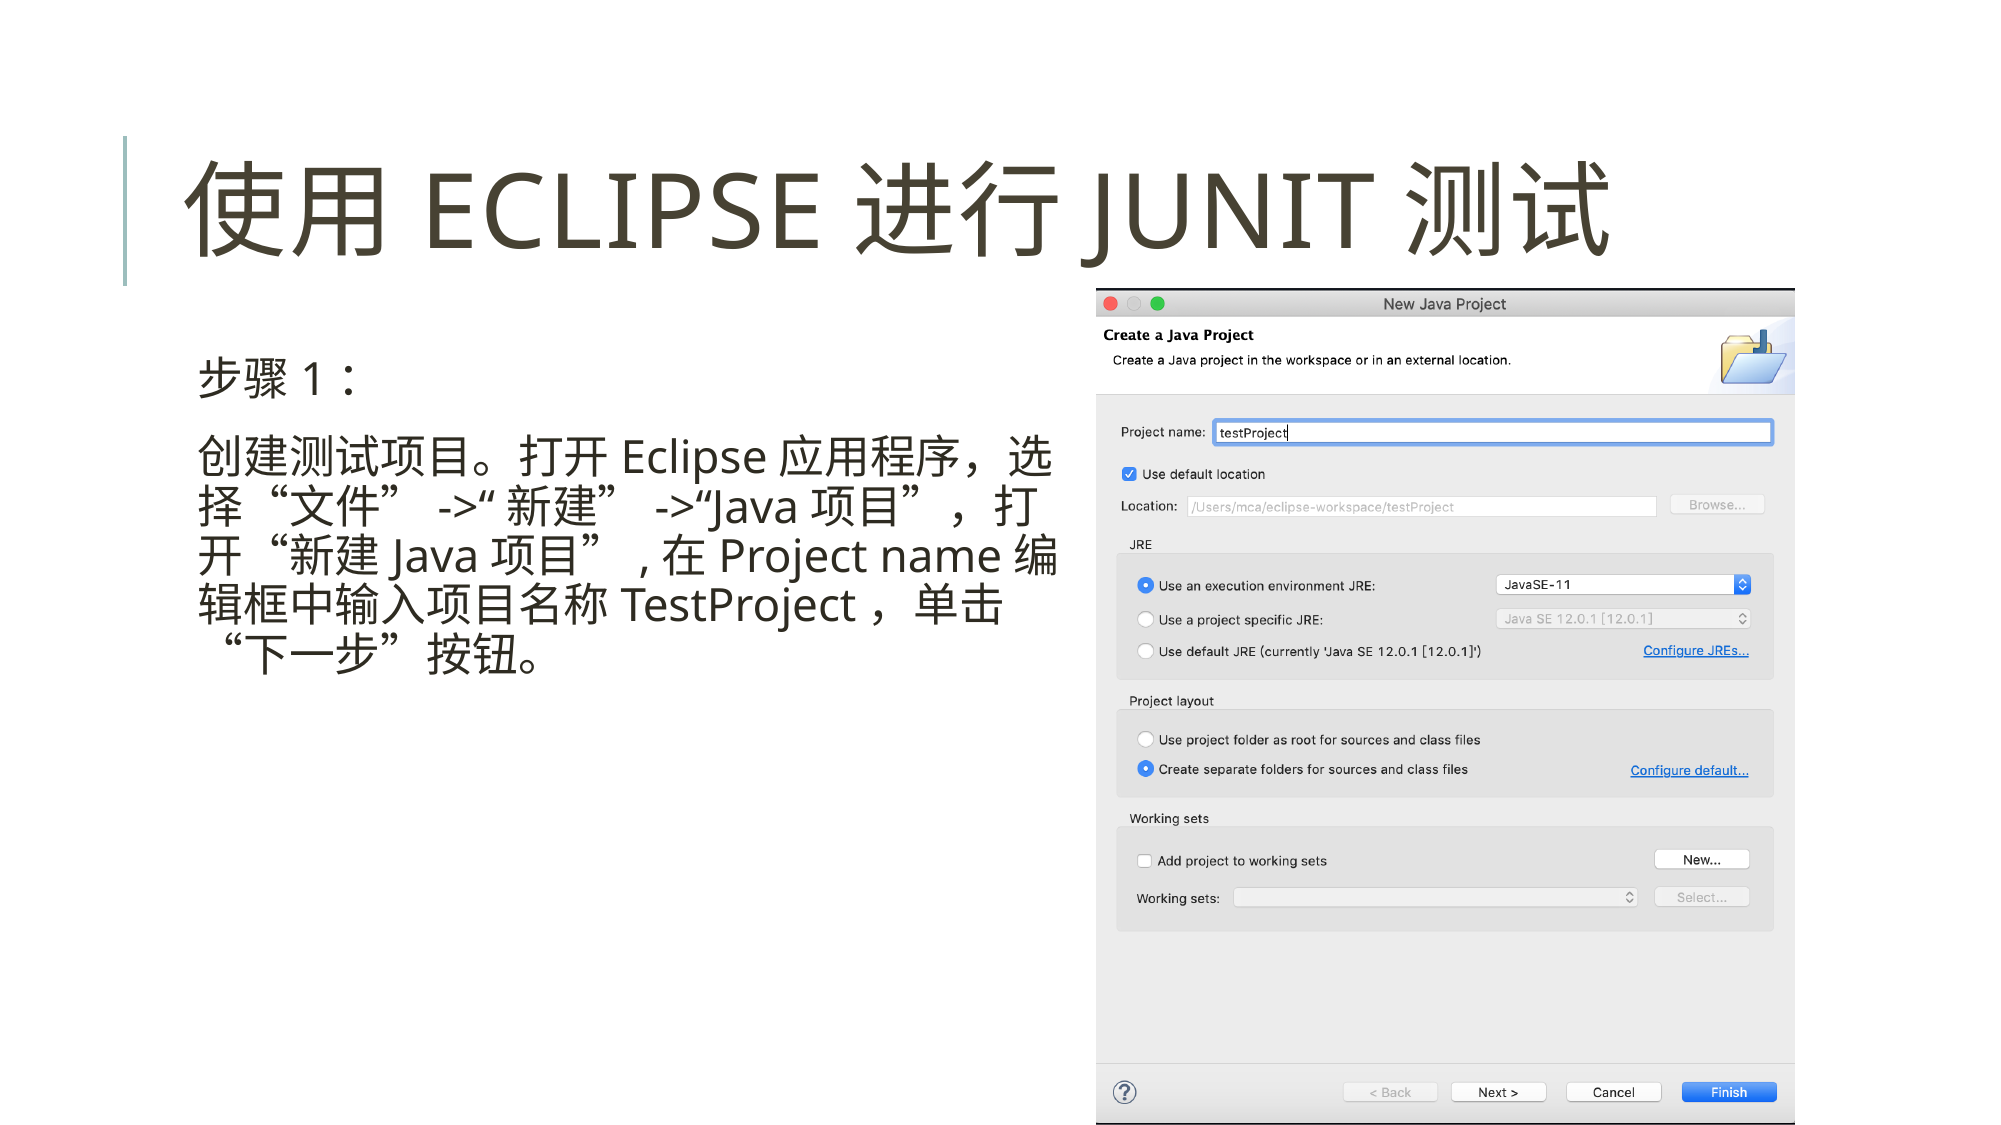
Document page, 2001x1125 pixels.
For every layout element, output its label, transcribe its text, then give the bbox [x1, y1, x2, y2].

title 使用Eclipse进行Junit测试 [168, 96, 1763, 342]
list 步骤1： 创建测试项目。打开Eclipse应用程序，选择“文件”->“新建”->“Java项目”，打开“新建Java项目”,在Project name编辑框中输入项目名称TestProject，单击“下一步”按钮。 [175, 348, 1068, 1013]
picture [1095, 287, 1795, 1125]
